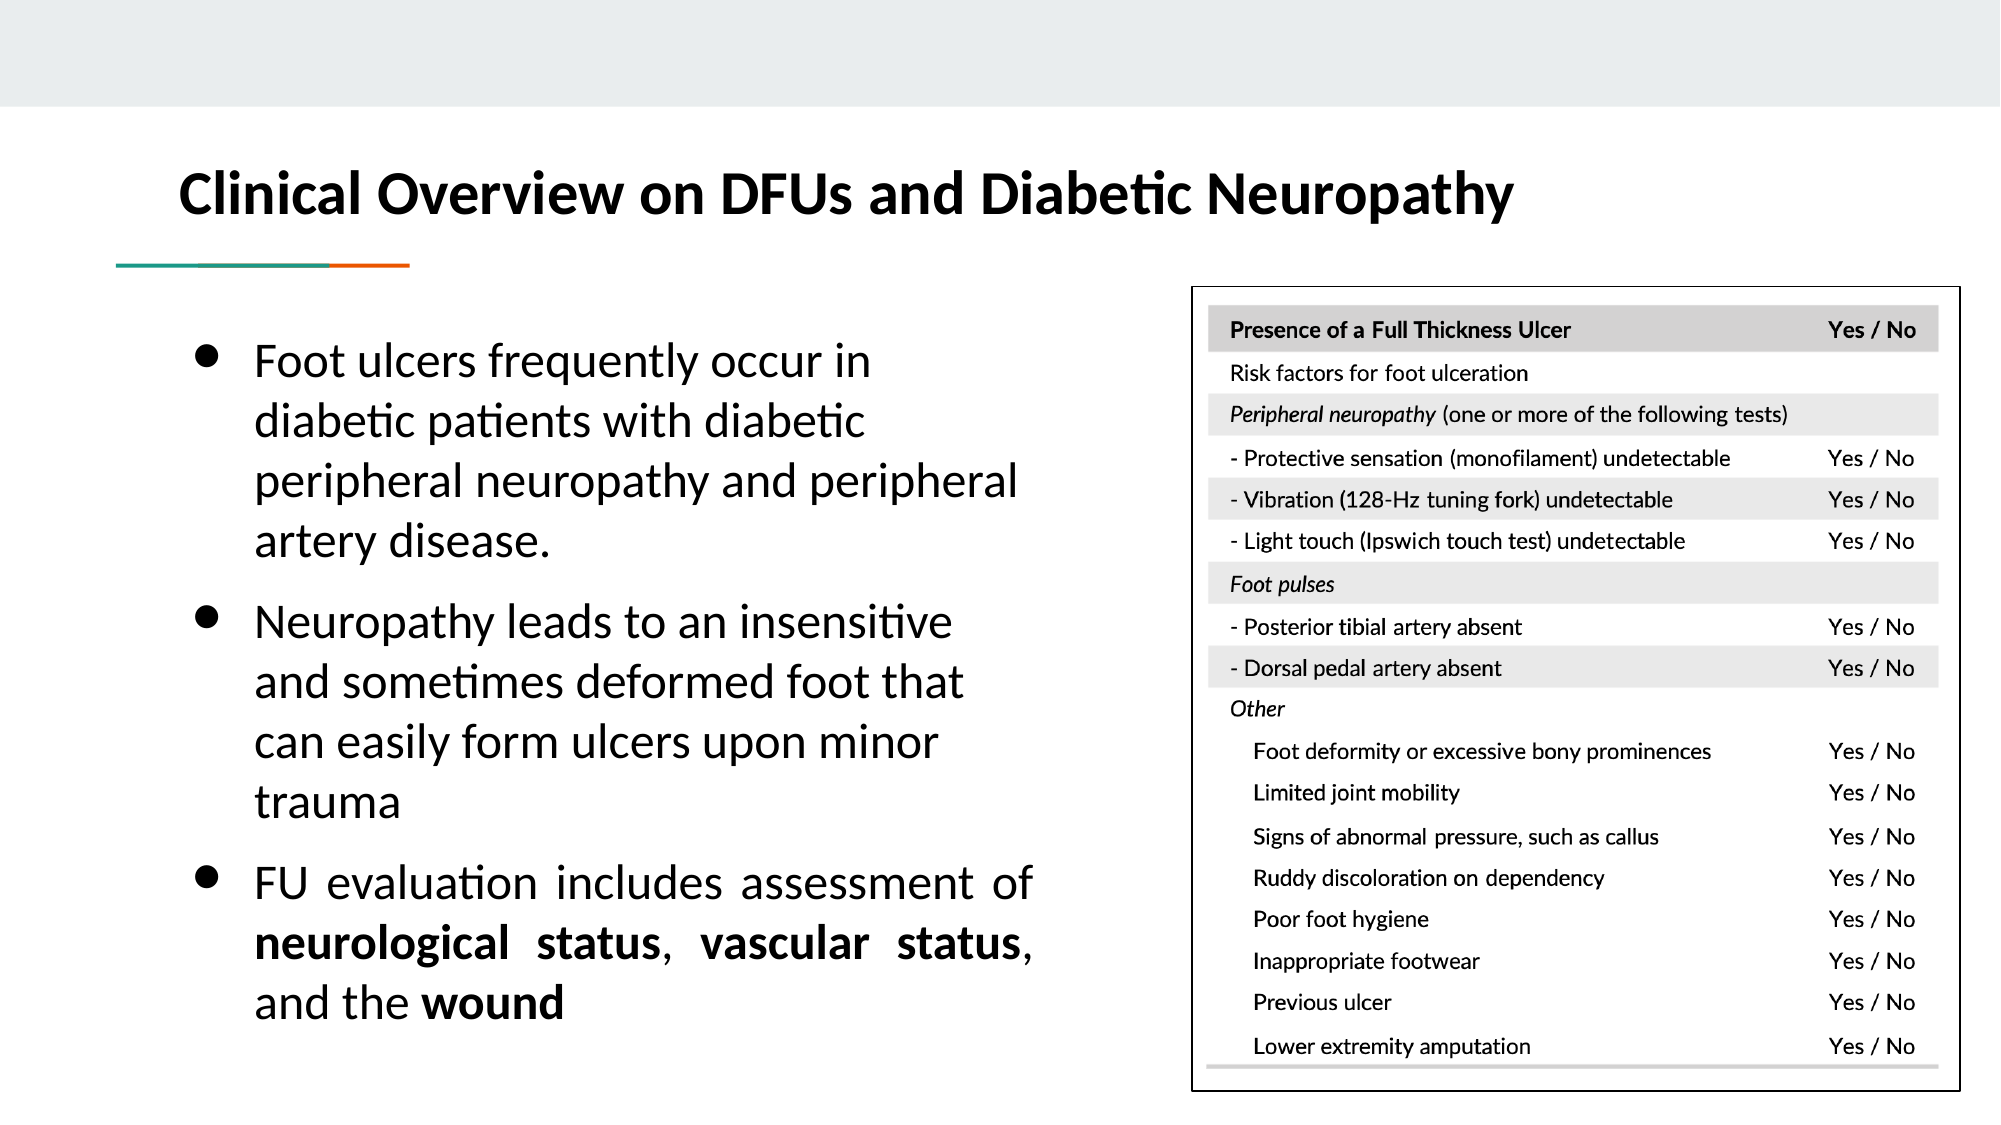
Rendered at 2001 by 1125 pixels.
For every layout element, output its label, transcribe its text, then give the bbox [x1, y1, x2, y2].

title Clinical Overview on DFUs and Diabetic Neuropathy [159, 140, 1841, 258]
list Foot ulcers frequently occur in diabetic patients with diabetic peripheral neuropathy and peripheral artery disease. Neuropathy leads to an insensitive and sometimes deformed foot that can easily form ulcers upon minor trauma FU evaluation includes assessment of neurological status, vascular status, and the wound [159, 307, 1055, 1013]
picture [1192, 287, 1960, 1091]
